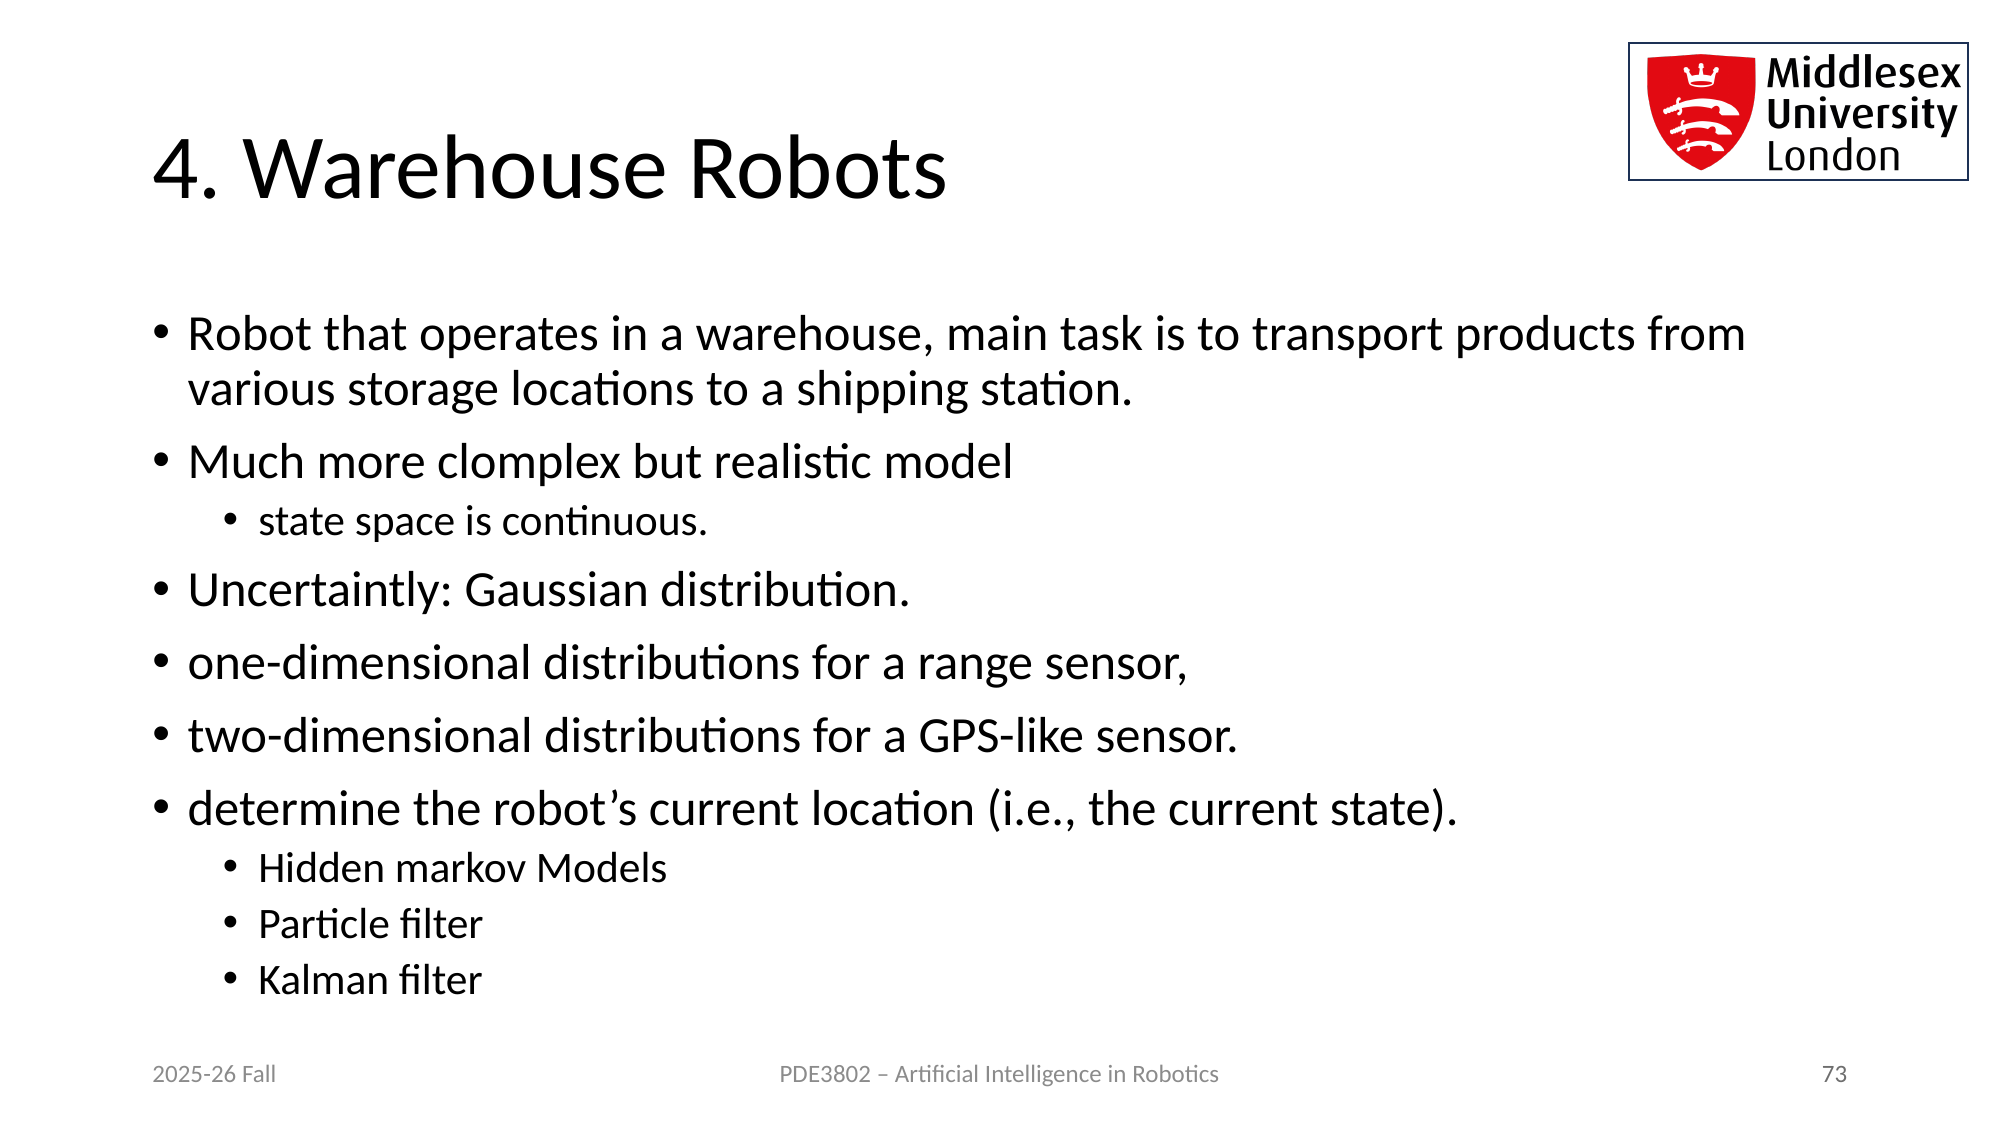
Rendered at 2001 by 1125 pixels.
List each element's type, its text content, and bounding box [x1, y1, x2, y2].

list Robot that operates in a warehouse, main task is to transport products from various storage locations to a shipping station. Much more clomplex but realistic model state space is continuous. Uncertaintly: Gaussian distribution. one-dimensional distributions for a range sensor, two-dimensional distributions for a GPS-like sensor. determine the robot’s current location (i.e., the current state). Hidden markov Models Particle filter Kalman filter [137, 299, 1863, 1014]
footer PDE3802 – Artificial Intelligence in Robotics [662, 1042, 1338, 1103]
title 4. Warehouse Robots [137, 59, 1585, 278]
picture [1630, 44, 1967, 179]
slide_number 2025-26 Fall [137, 1042, 588, 1103]
slide_number 73 [1412, 1042, 1863, 1103]
